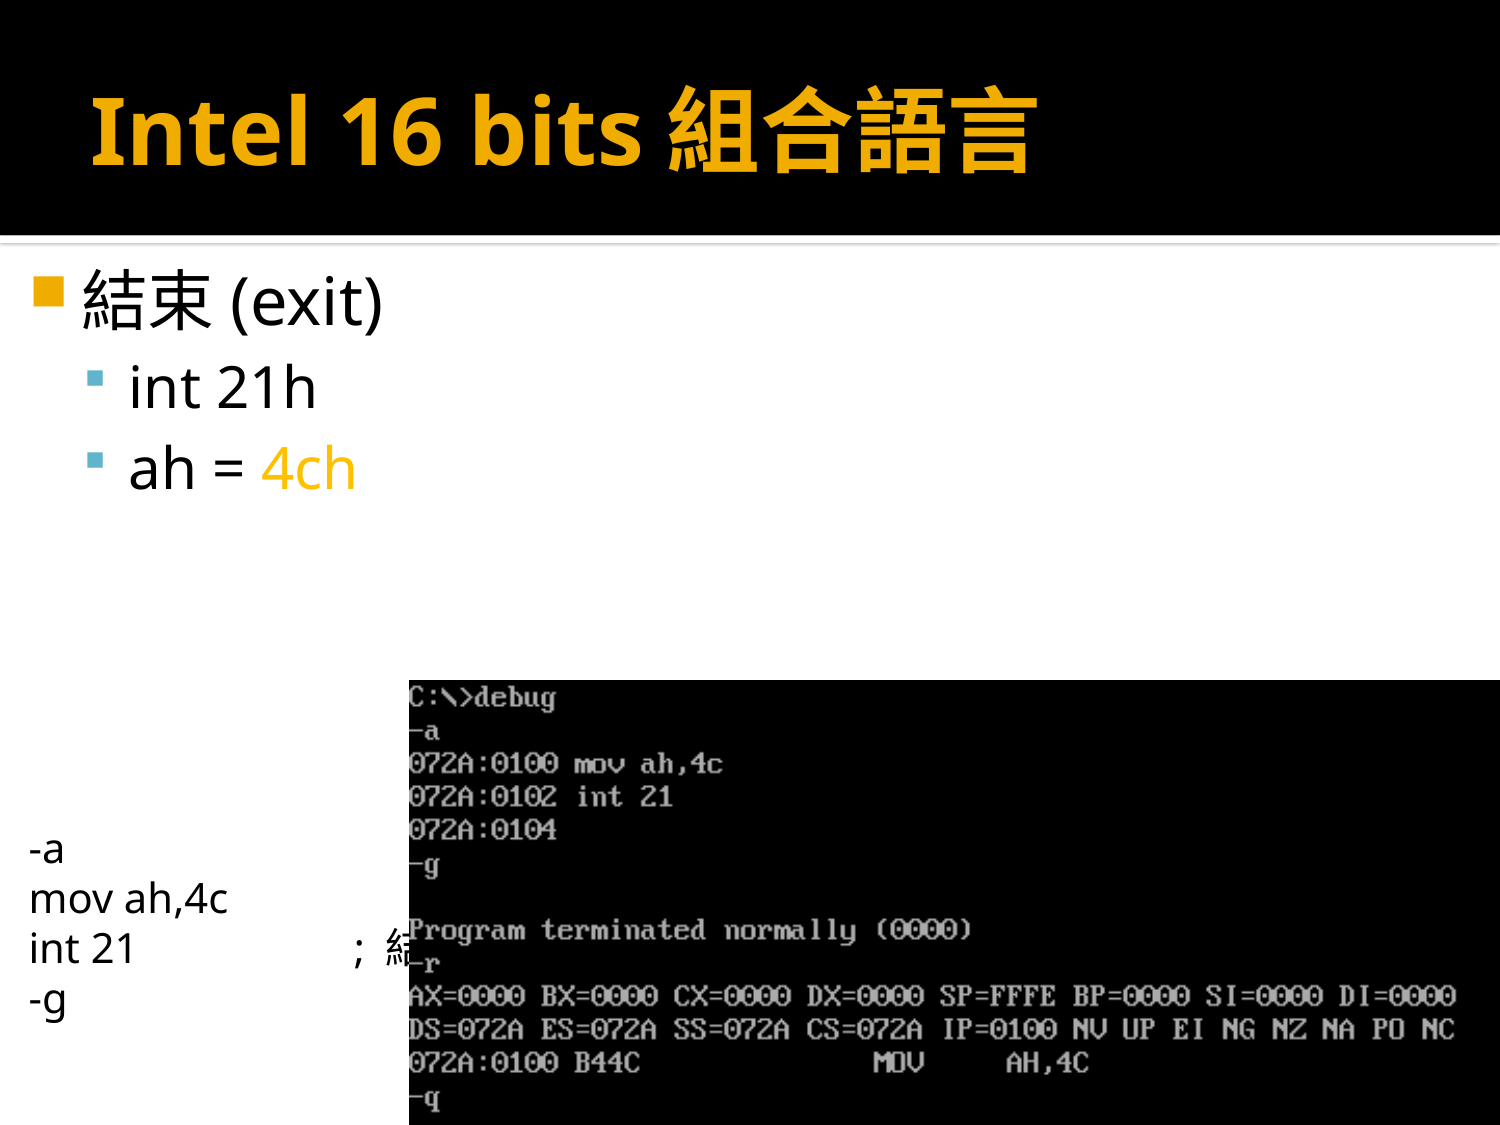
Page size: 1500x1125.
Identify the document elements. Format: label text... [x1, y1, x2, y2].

list 結束(exit) int 21h ah = 4ch -a mov ah,4c int 21 ; 結束 -g [0, 243, 1350, 1125]
picture [409, 680, 1500, 1125]
title Intel 16 bits組合語言 [75, 25, 1425, 231]
